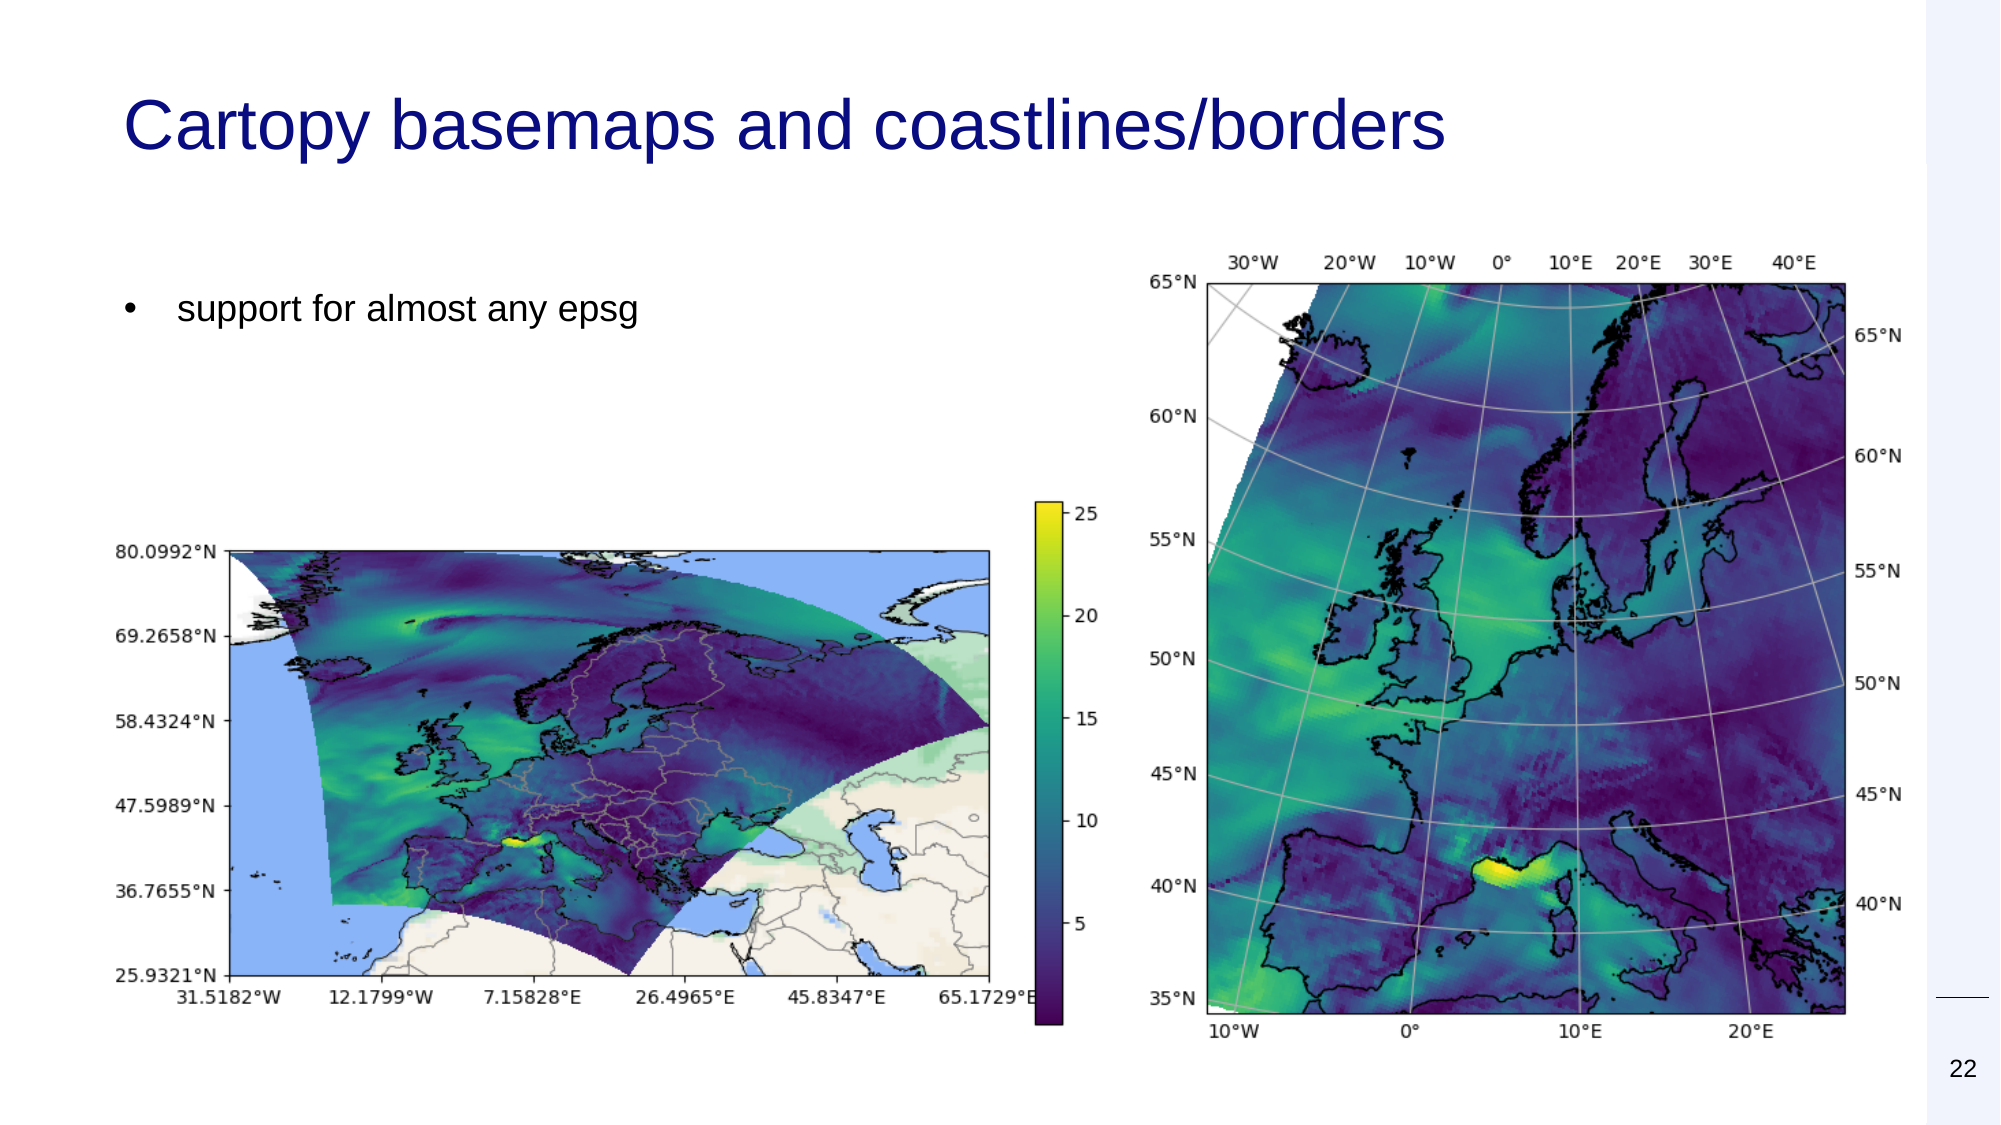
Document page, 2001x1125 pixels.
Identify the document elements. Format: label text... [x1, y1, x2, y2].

picture [77, 164, 1927, 1123]
slide_number 22 [1927, 1052, 2000, 1083]
list support for almost any epsg [123, 289, 1104, 420]
title Cartopy basemaps and coastlines/borders [123, 88, 1850, 243]
